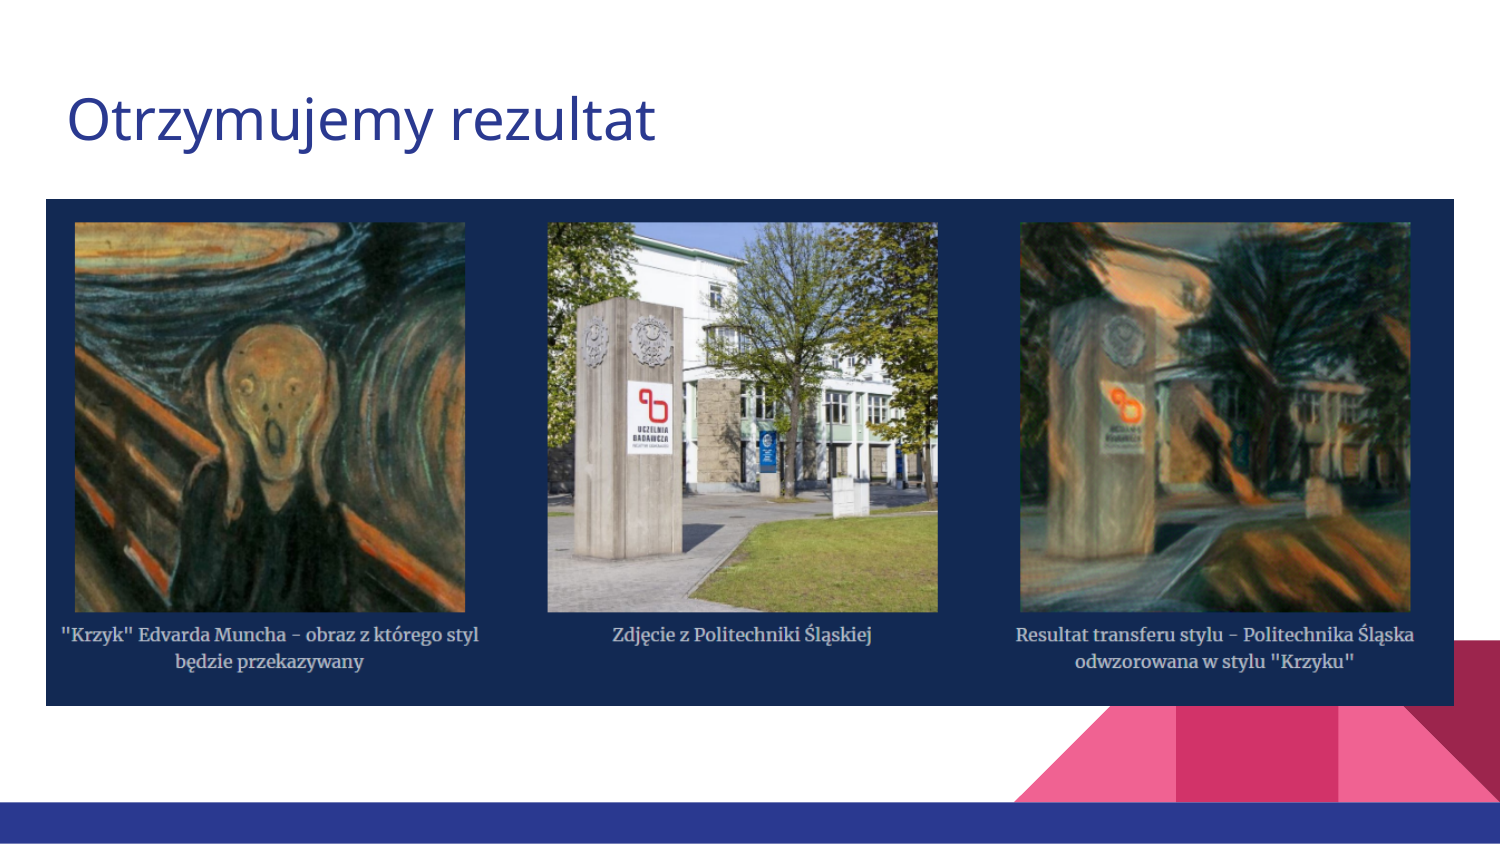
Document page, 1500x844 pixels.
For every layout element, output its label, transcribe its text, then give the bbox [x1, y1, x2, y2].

picture [46, 198, 1454, 707]
title Otrzymujemy rezultat [51, 67, 1449, 167]
